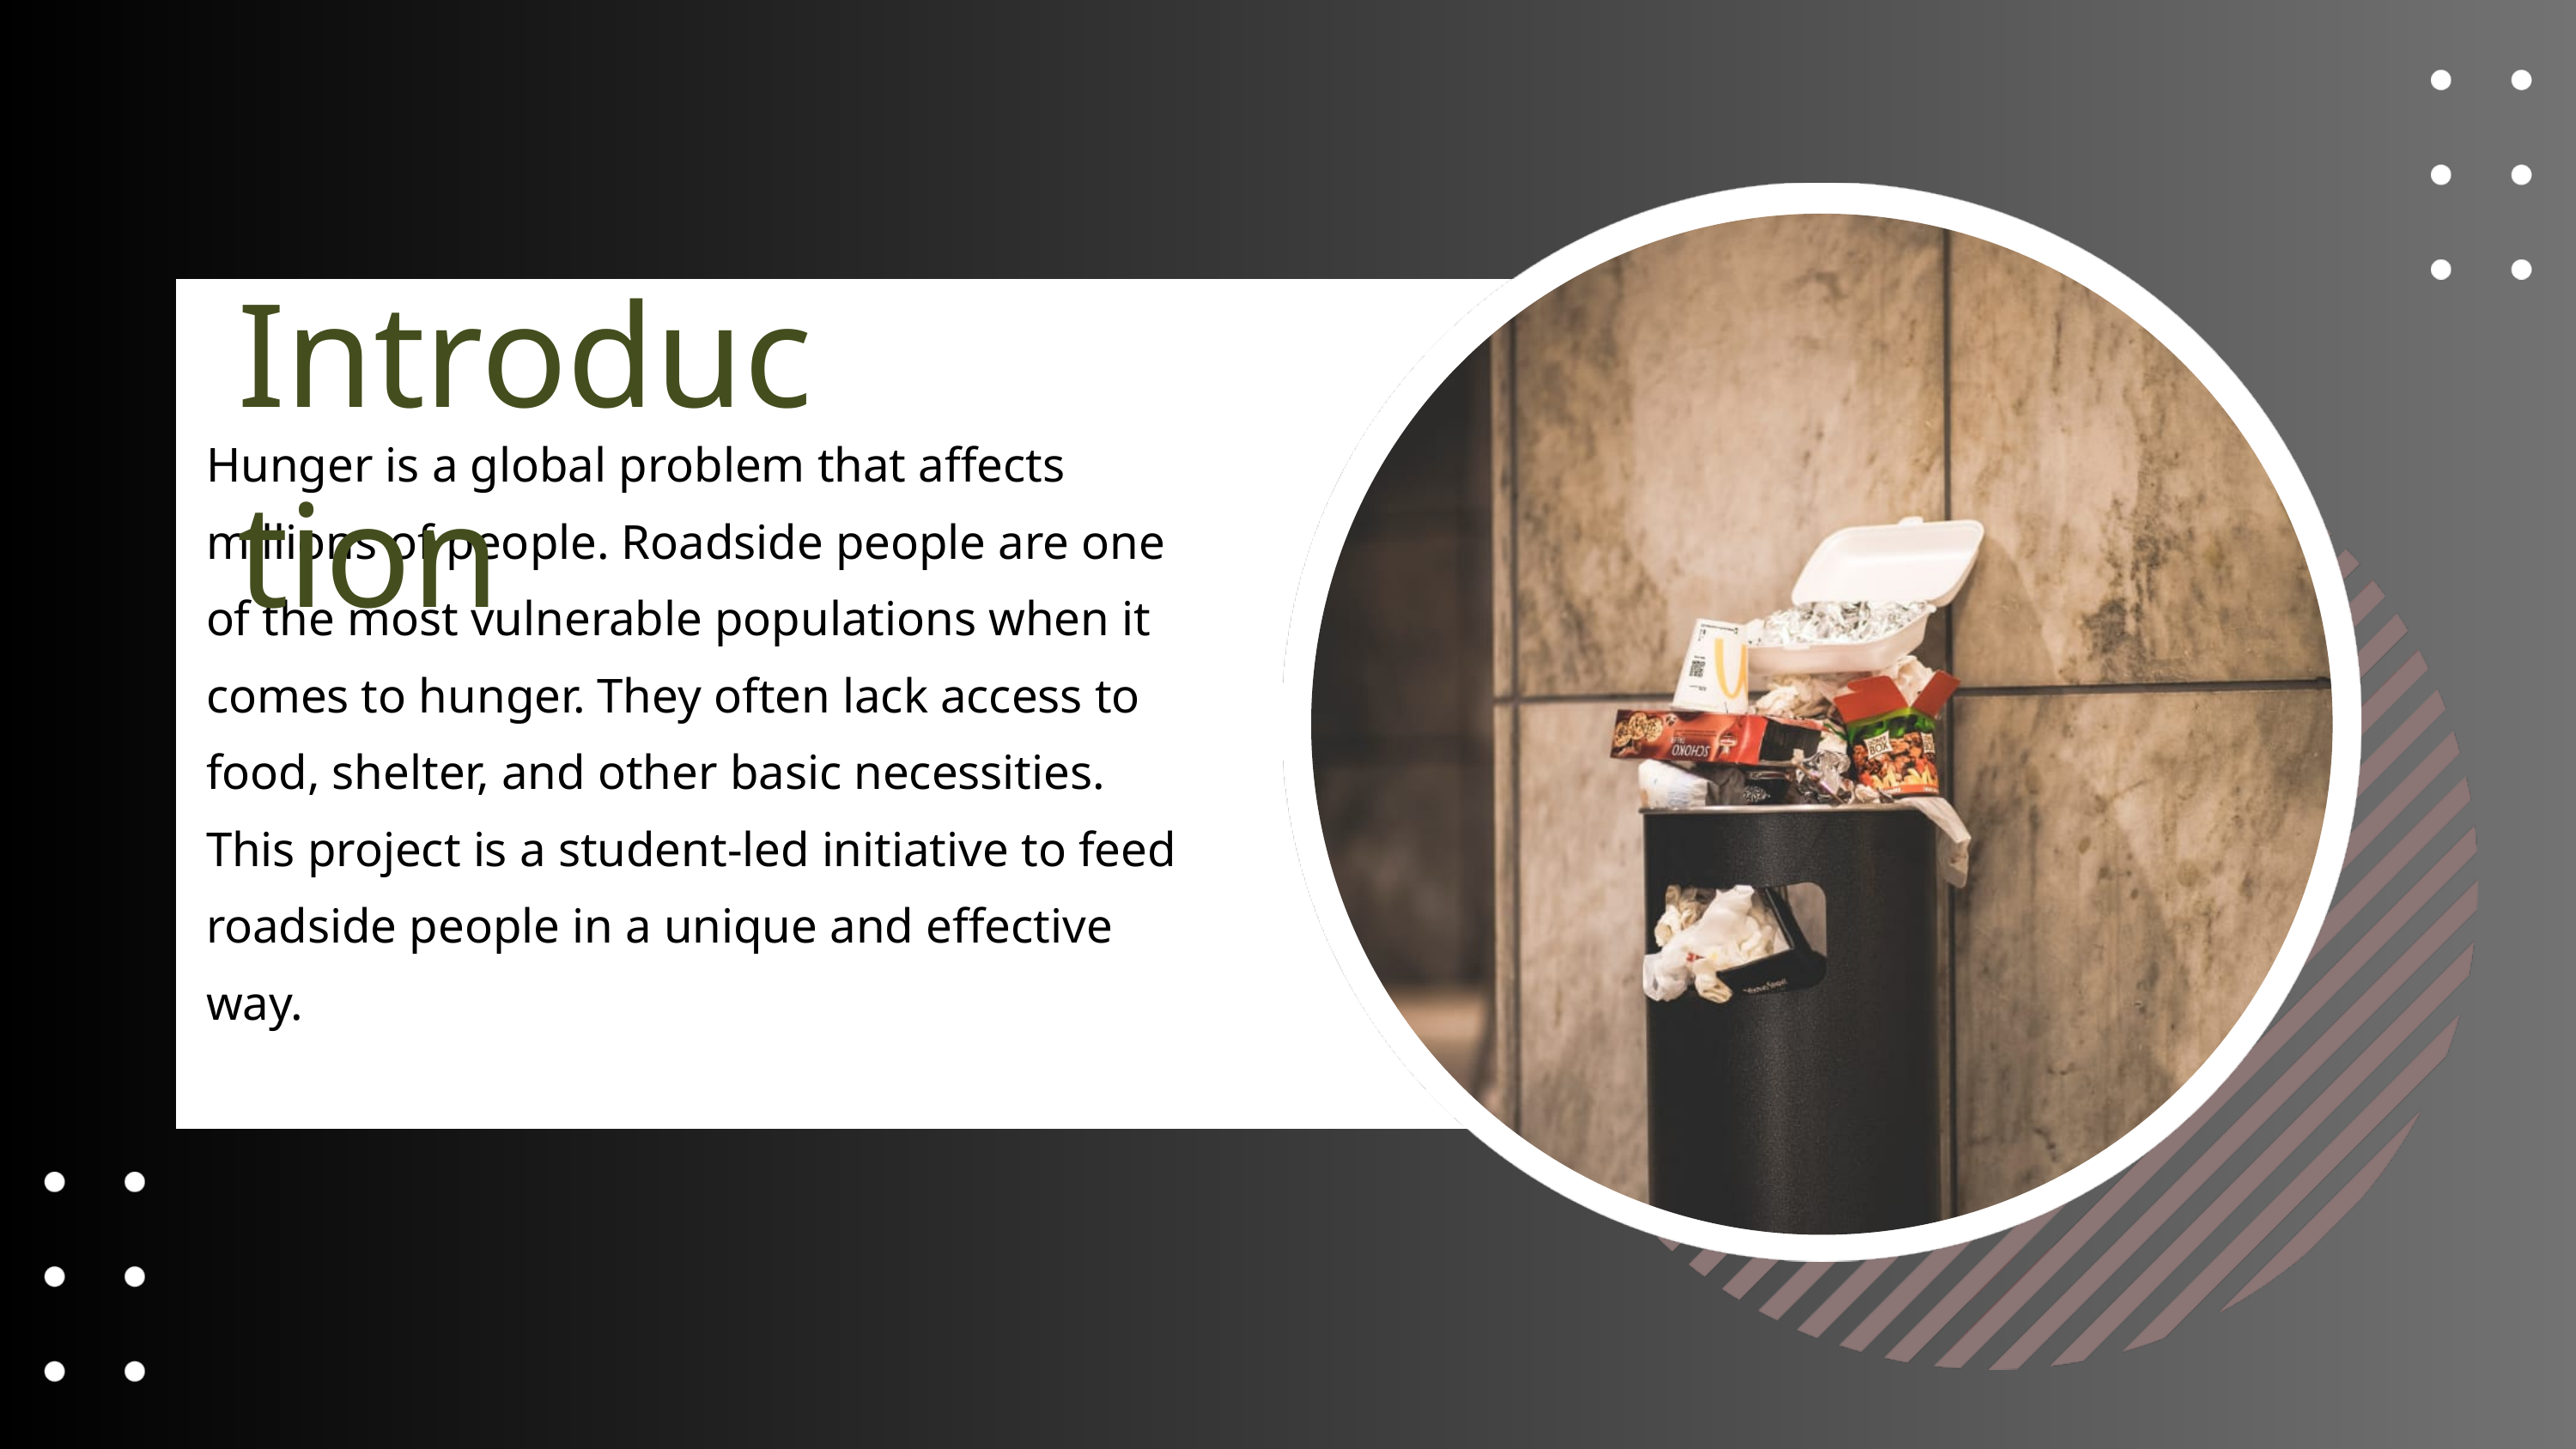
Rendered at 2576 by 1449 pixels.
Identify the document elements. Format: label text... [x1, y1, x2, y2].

text_box Introduction [236, 236, 860, 637]
text_box [1282, 183, 2362, 1262]
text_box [1310, 213, 2333, 1235]
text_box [2430, 0, 2576, 280]
text_box Hunger is a global problem that affects millions of people. Roadside people are one of the most vulnerable populations when it comes to hunger. They often lack access to food, shelter, and other basic necessities. This project is a student-led initiative to feed roadside people in a unique and effective way. [206, 414, 1186, 1106]
text_box [1504, 395, 2478, 1370]
text_box [176, 279, 1282, 1129]
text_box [0, 1172, 145, 1449]
